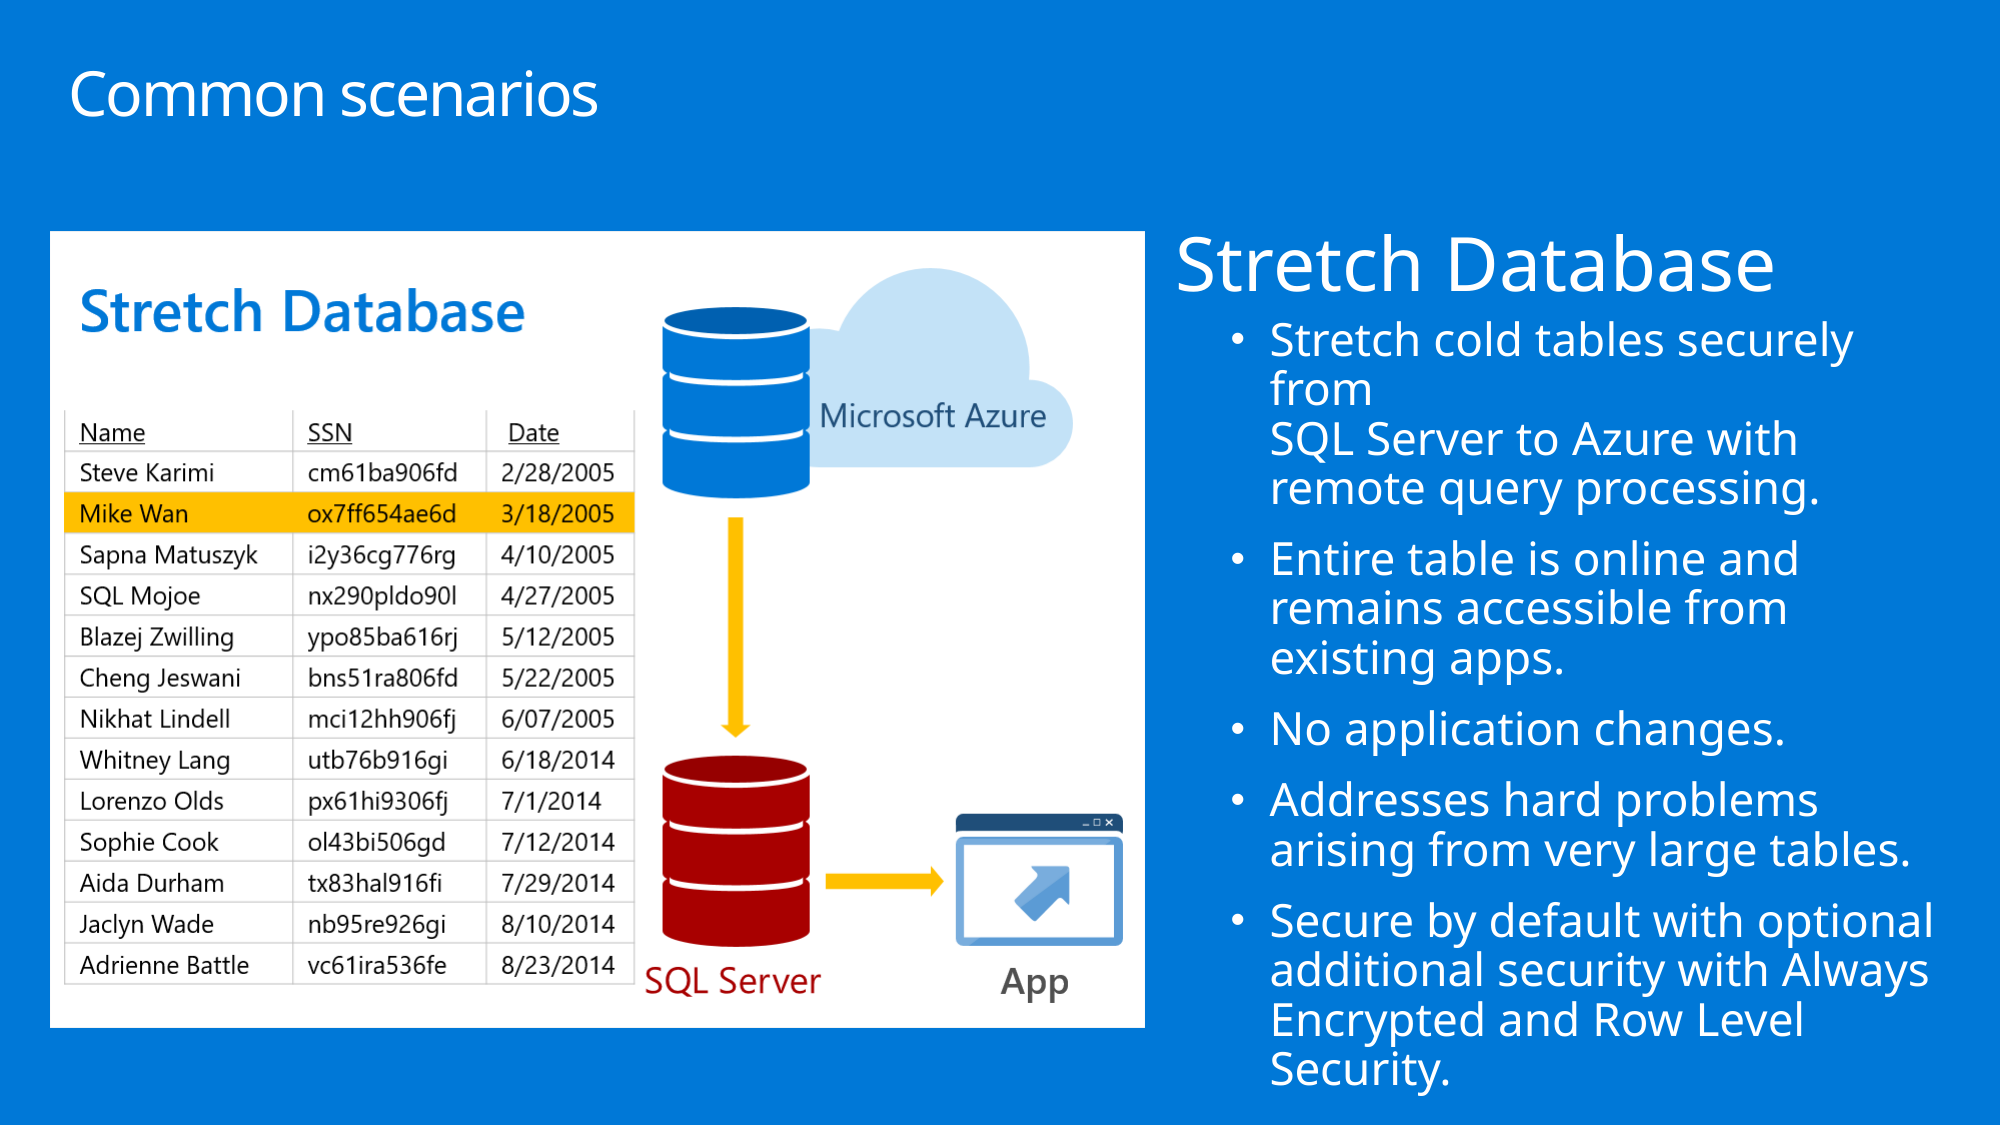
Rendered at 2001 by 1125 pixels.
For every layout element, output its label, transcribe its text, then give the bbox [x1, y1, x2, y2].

list Stretch Database Stretch cold tables securely from SQL Server to Azure with remote query processing. Entire table is online and remains accessible from existing apps. No application changes. Addresses hard problems arising from very large tables. Secure by default with optional additional security with Always Encrypted and Row Level Security. [1151, 211, 1982, 1084]
picture [43, 194, 1157, 1051]
title Common scenarios [44, 47, 1957, 196]
